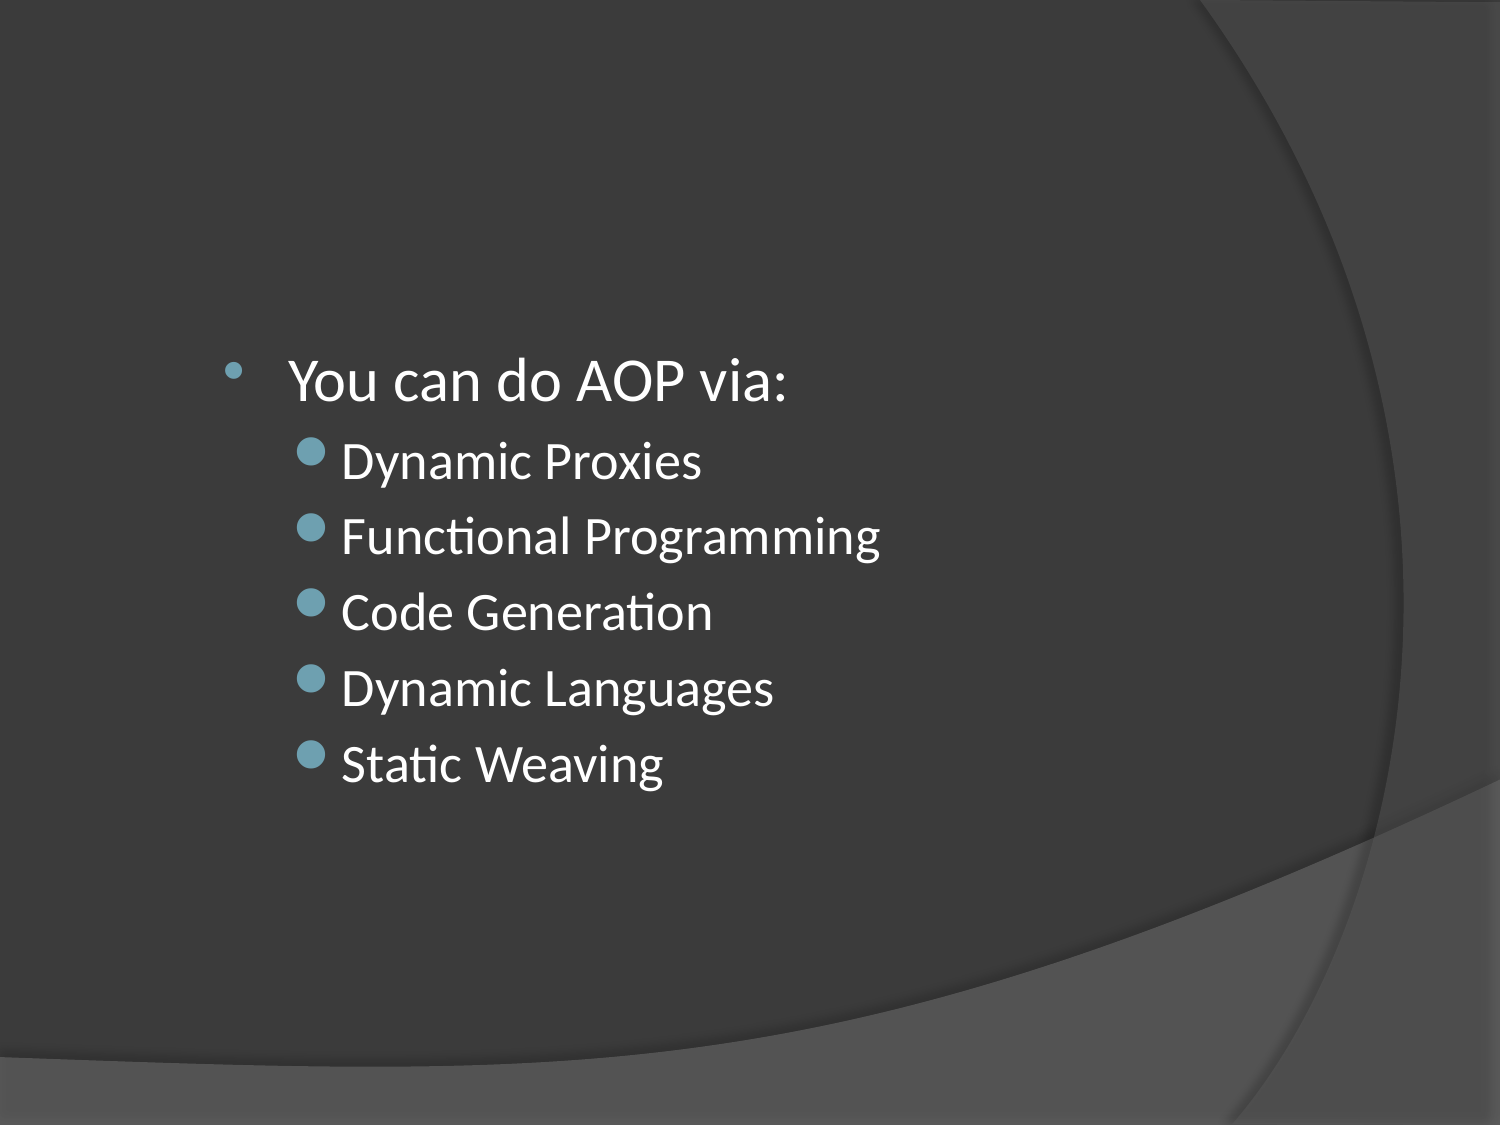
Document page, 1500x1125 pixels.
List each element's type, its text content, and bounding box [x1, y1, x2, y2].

list You can do AOP via: Dynamic Proxies Functional Programming Code Generation Dynamic Languages Static Weaving [204, 77, 1442, 1056]
